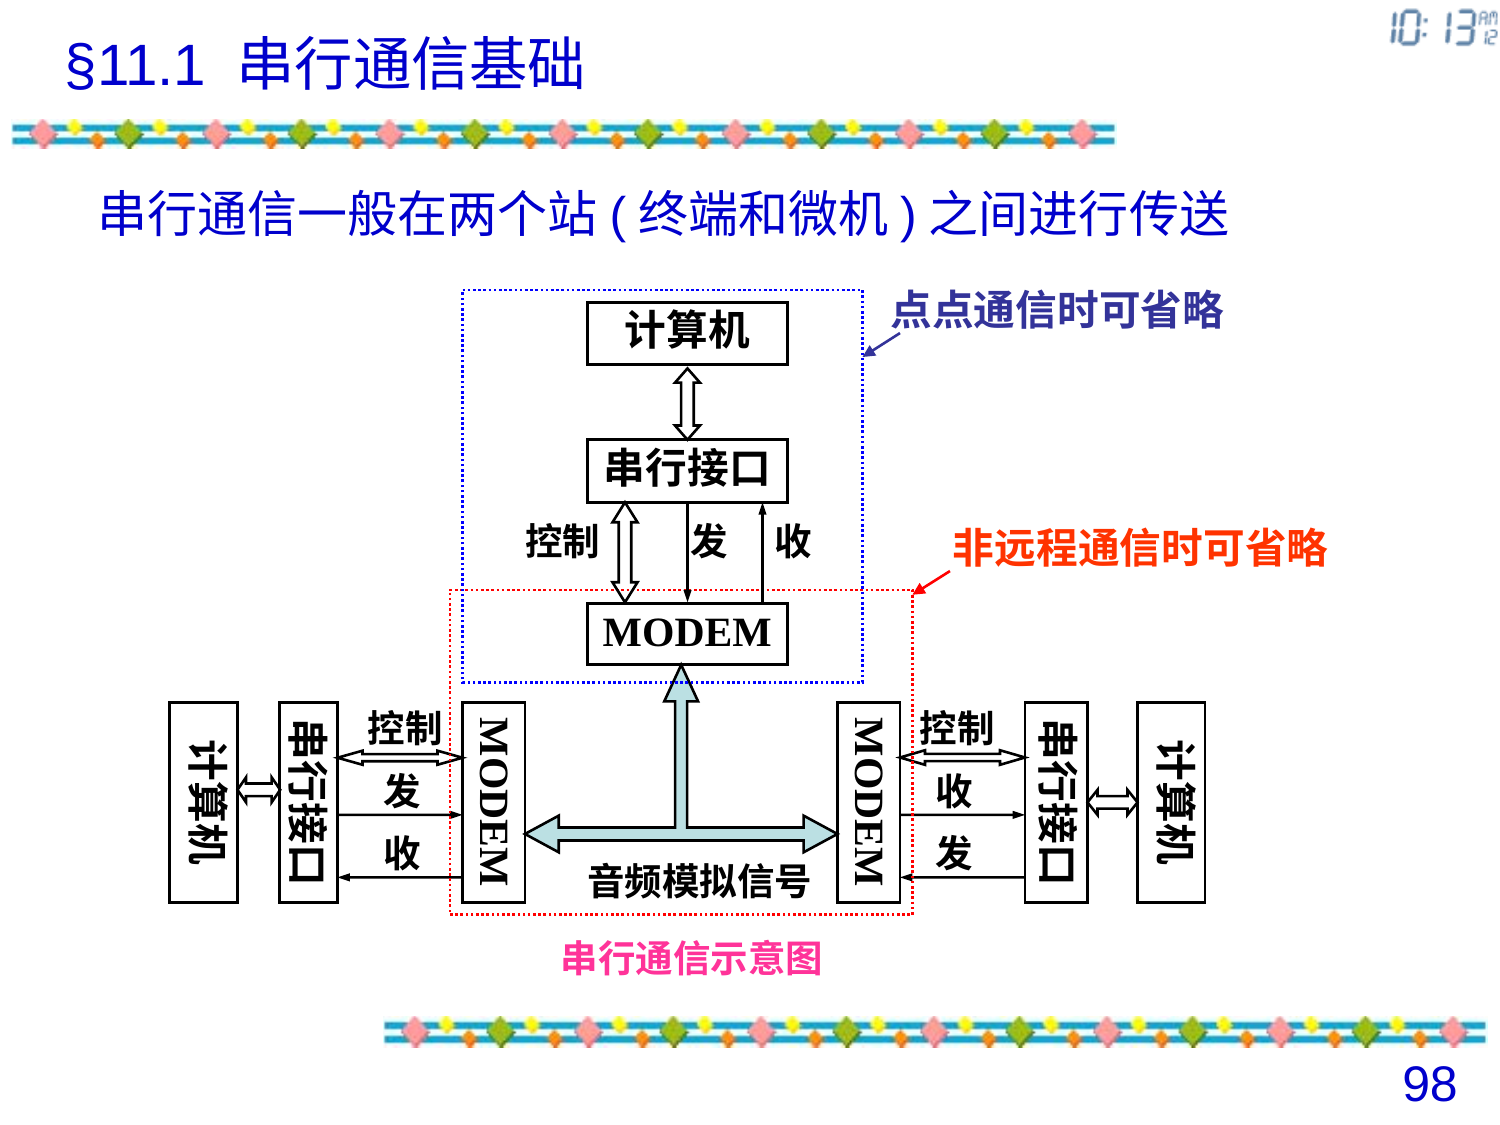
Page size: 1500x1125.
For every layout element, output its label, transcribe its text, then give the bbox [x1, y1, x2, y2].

picture [383, 1016, 1488, 1048]
picture [1371, 0, 1500, 56]
title §11.1 串行通信基础 [50, 16, 800, 109]
picture [11, 119, 1117, 149]
text_box 串行通信示意图 [545, 927, 839, 987]
text_box 串行通信一般在两个站(终端和微机)之间进行传送 [82, 175, 1408, 251]
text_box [169, 281, 1351, 916]
